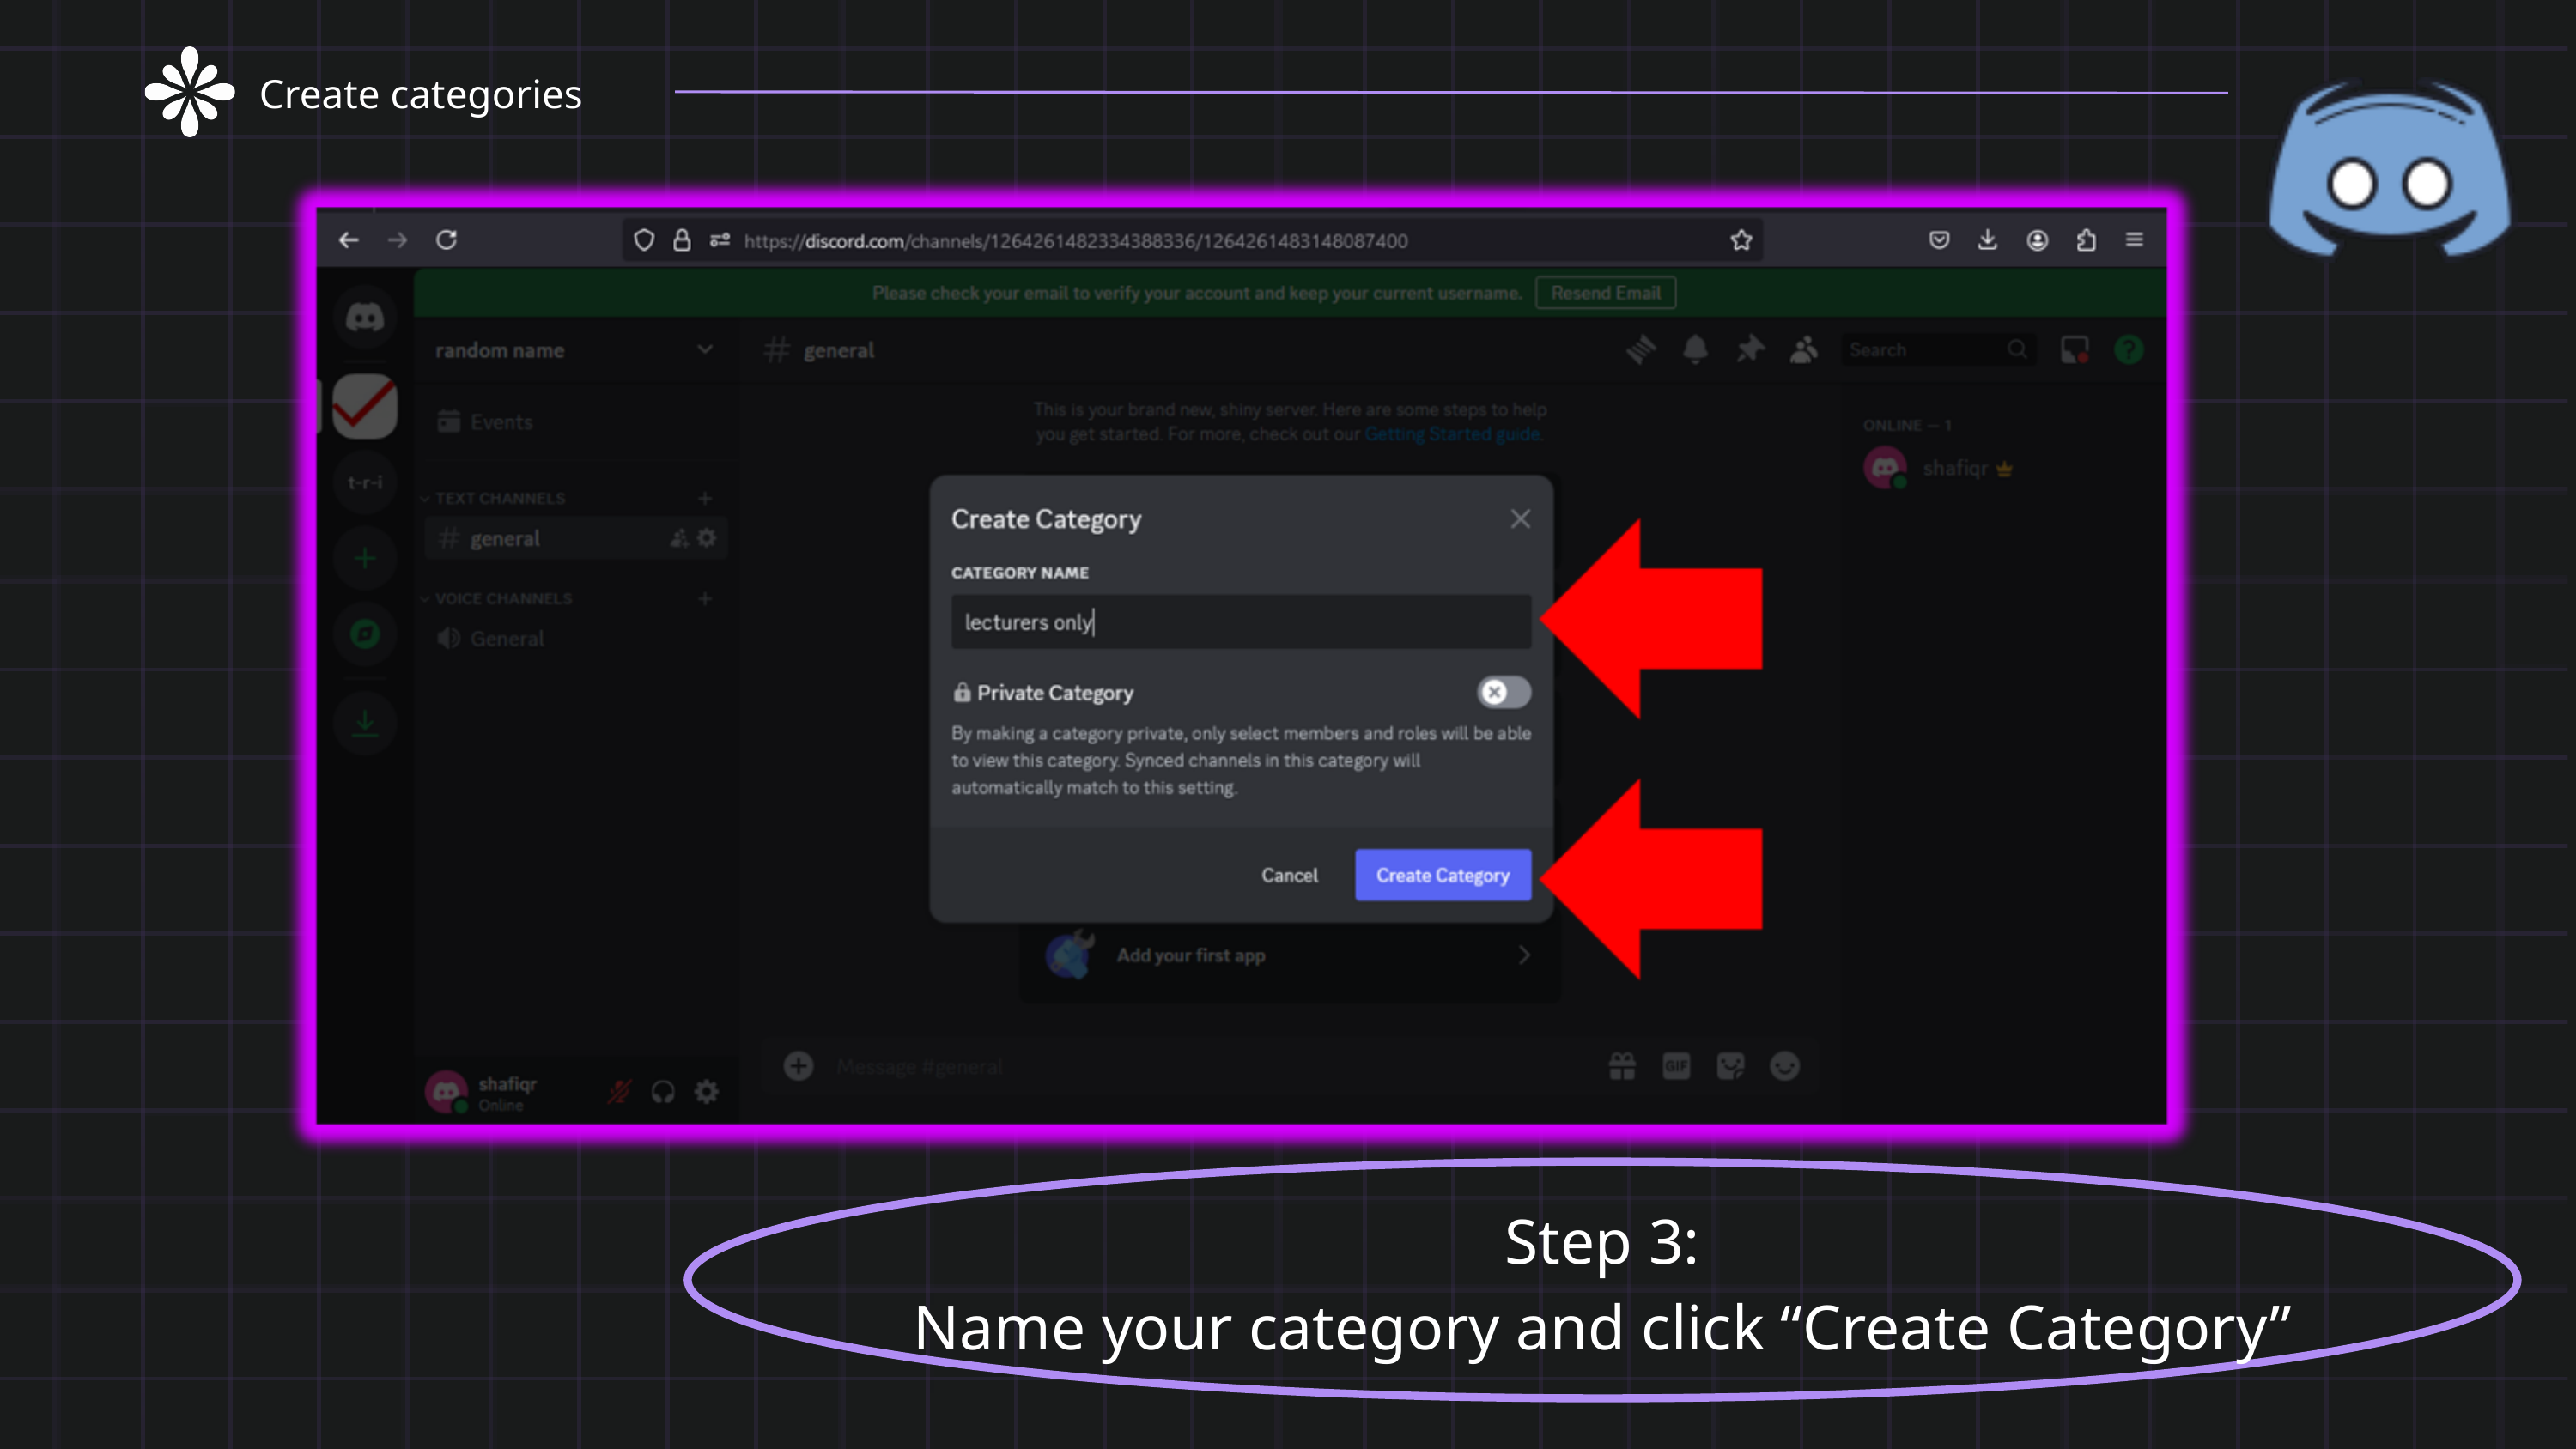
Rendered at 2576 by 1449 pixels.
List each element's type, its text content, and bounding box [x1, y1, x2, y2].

text_box [0, 0, 2568, 1449]
text_box Create categories [258, 61, 707, 117]
text_box [144, 46, 235, 137]
text_box [2265, 77, 2518, 263]
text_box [687, 1161, 2518, 1399]
text_box [240, 170, 2244, 1162]
